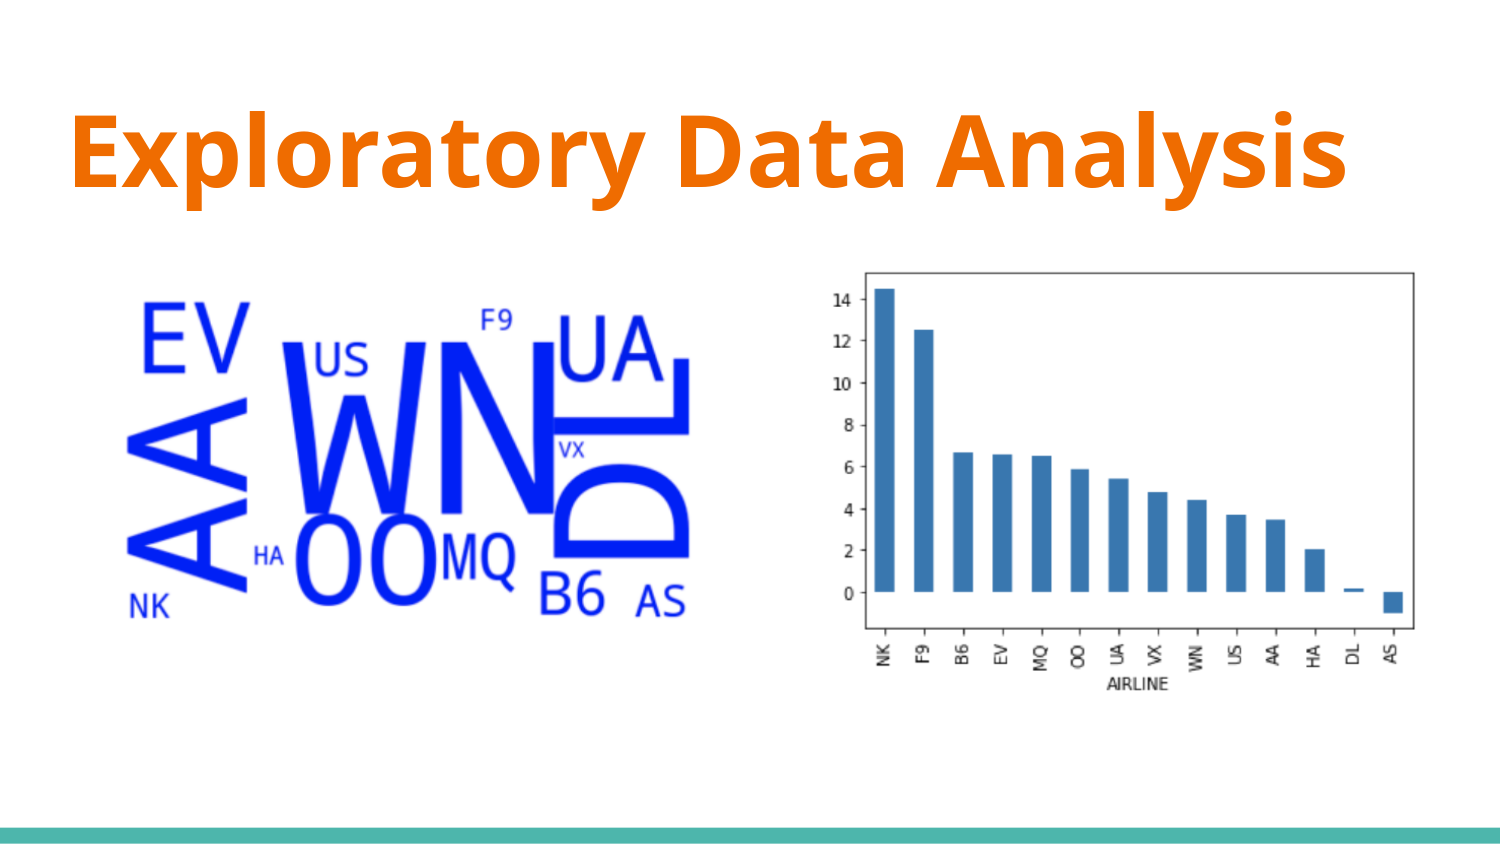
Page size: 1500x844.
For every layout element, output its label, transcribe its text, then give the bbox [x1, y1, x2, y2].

picture [807, 255, 1440, 704]
title Exploratory Data Analysis [51, 72, 1449, 189]
picture [75, 286, 728, 674]
